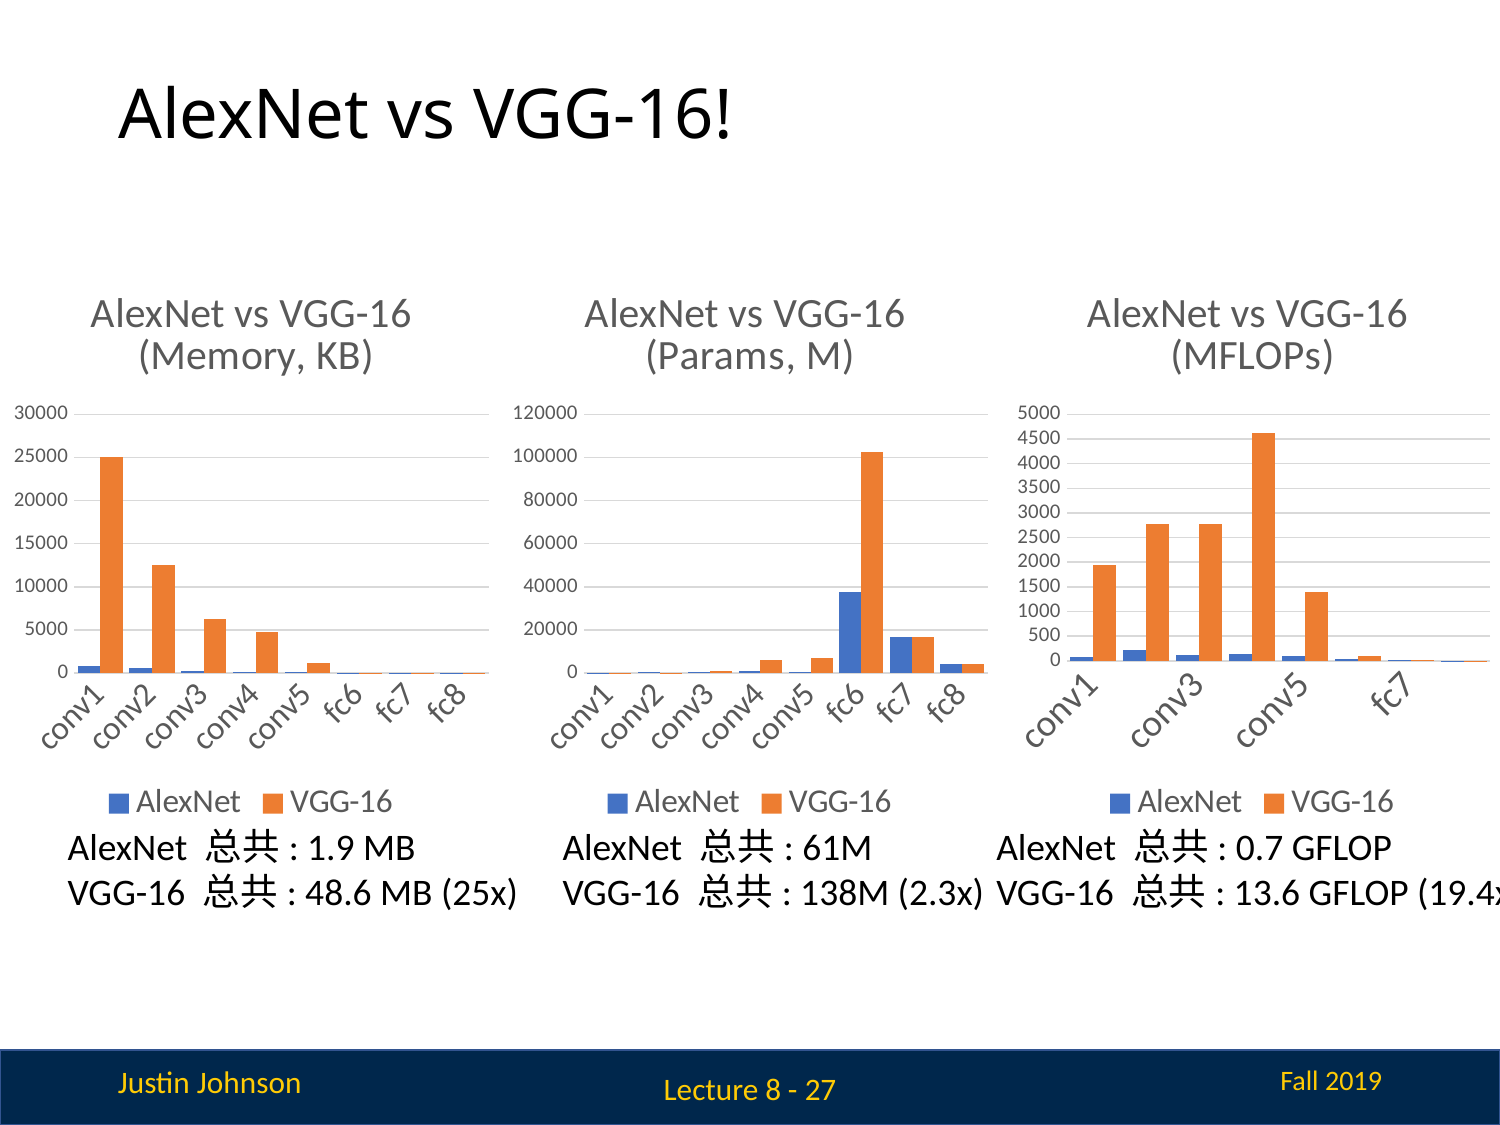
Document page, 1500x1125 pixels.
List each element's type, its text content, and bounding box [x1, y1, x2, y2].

text_box AlexNet 总共: 61M VGG-16 总共: 138M (2.3x) [547, 827, 981, 921]
chart [502, 264, 998, 827]
text_box AlexNet 总共: 0.7 GFLOP VGG-16 总共: 13.6 GFLOP (19.4x) [981, 815, 1500, 921]
text_box AlexNet 总共: 1.9 MB VGG-16 总共: 48.6 MB (25x) [52, 815, 533, 921]
chart [3, 264, 499, 827]
chart [1004, 264, 1500, 827]
title AlexNet vs VGG-16! [103, 59, 1397, 173]
slide_number Lecture 8 - 27 [547, 1057, 953, 1118]
